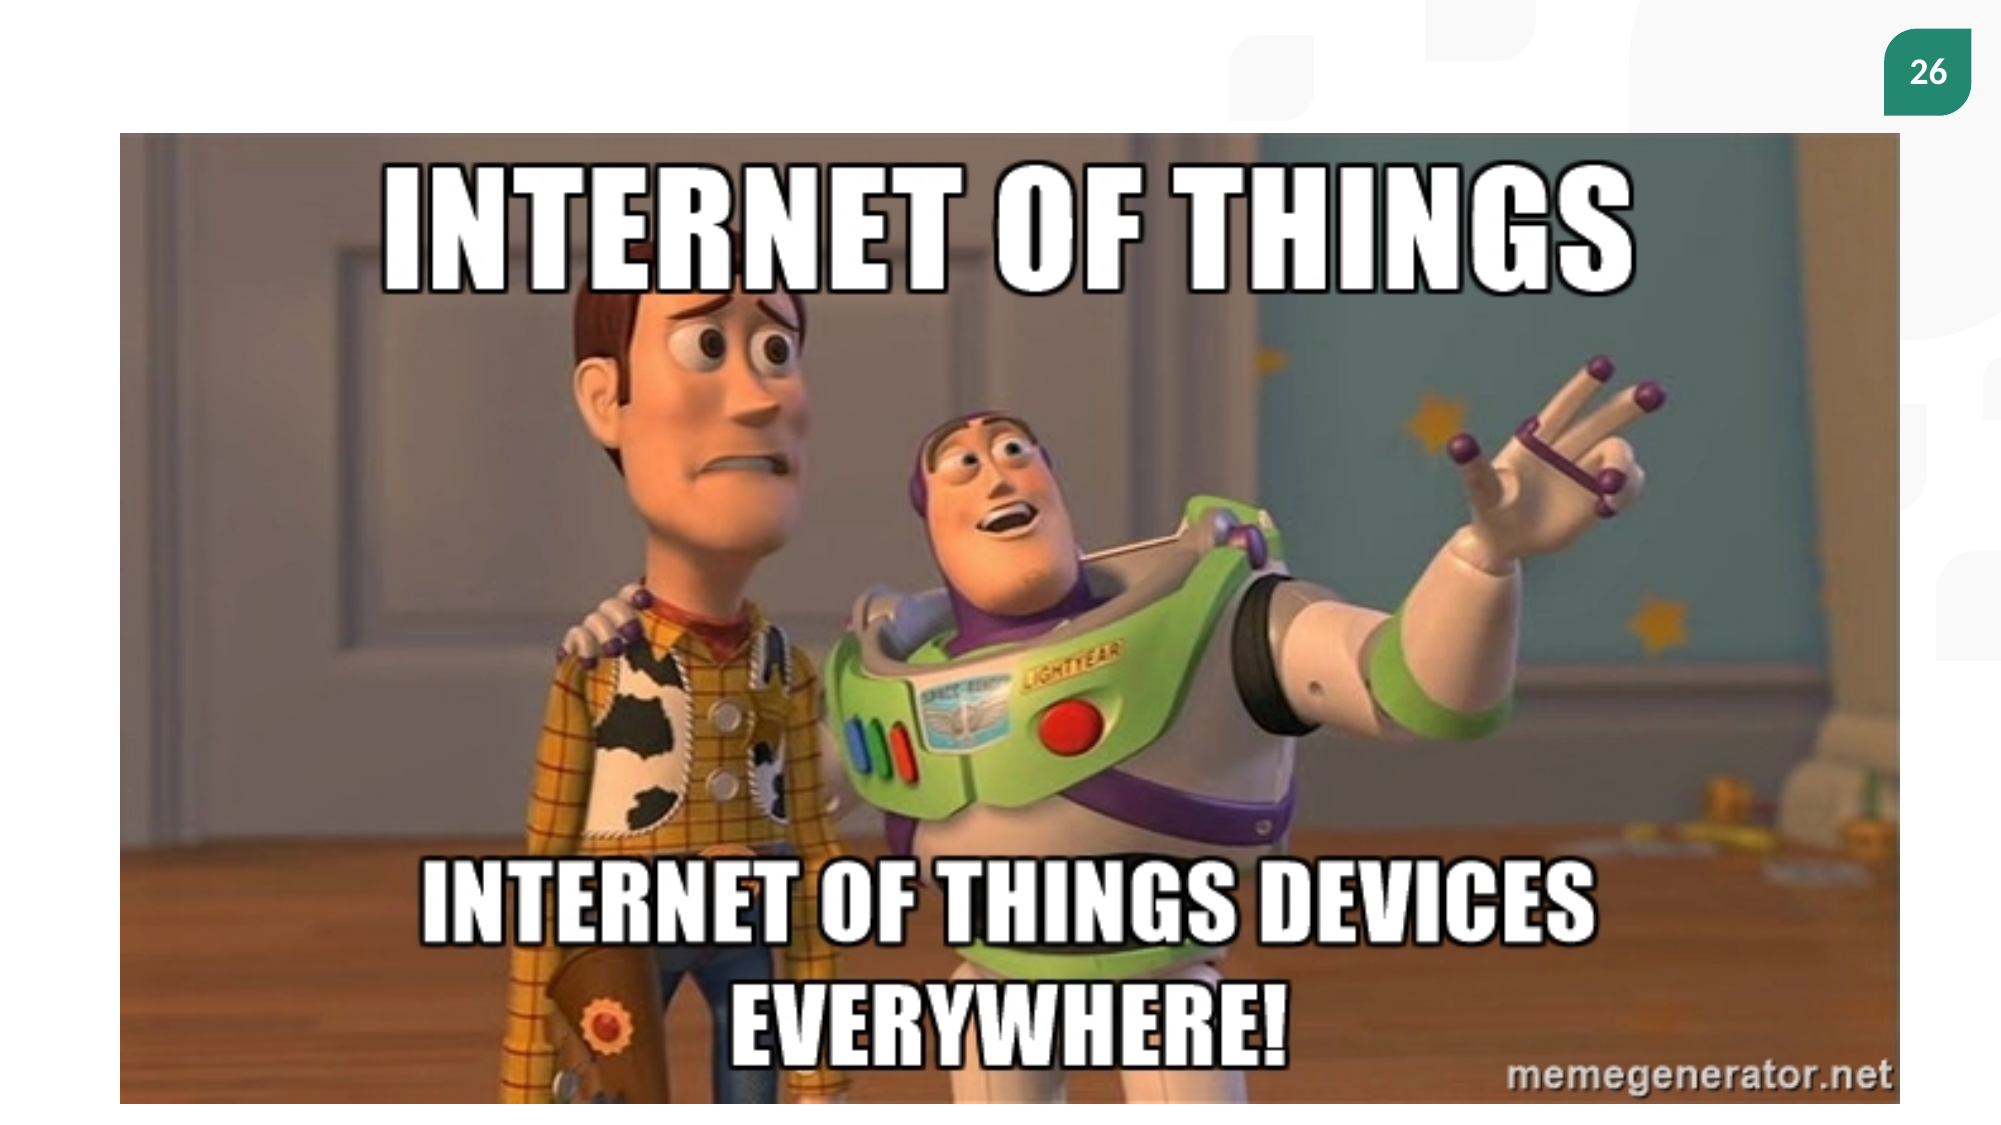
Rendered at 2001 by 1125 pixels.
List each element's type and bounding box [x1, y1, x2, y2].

picture [120, 132, 1900, 1104]
